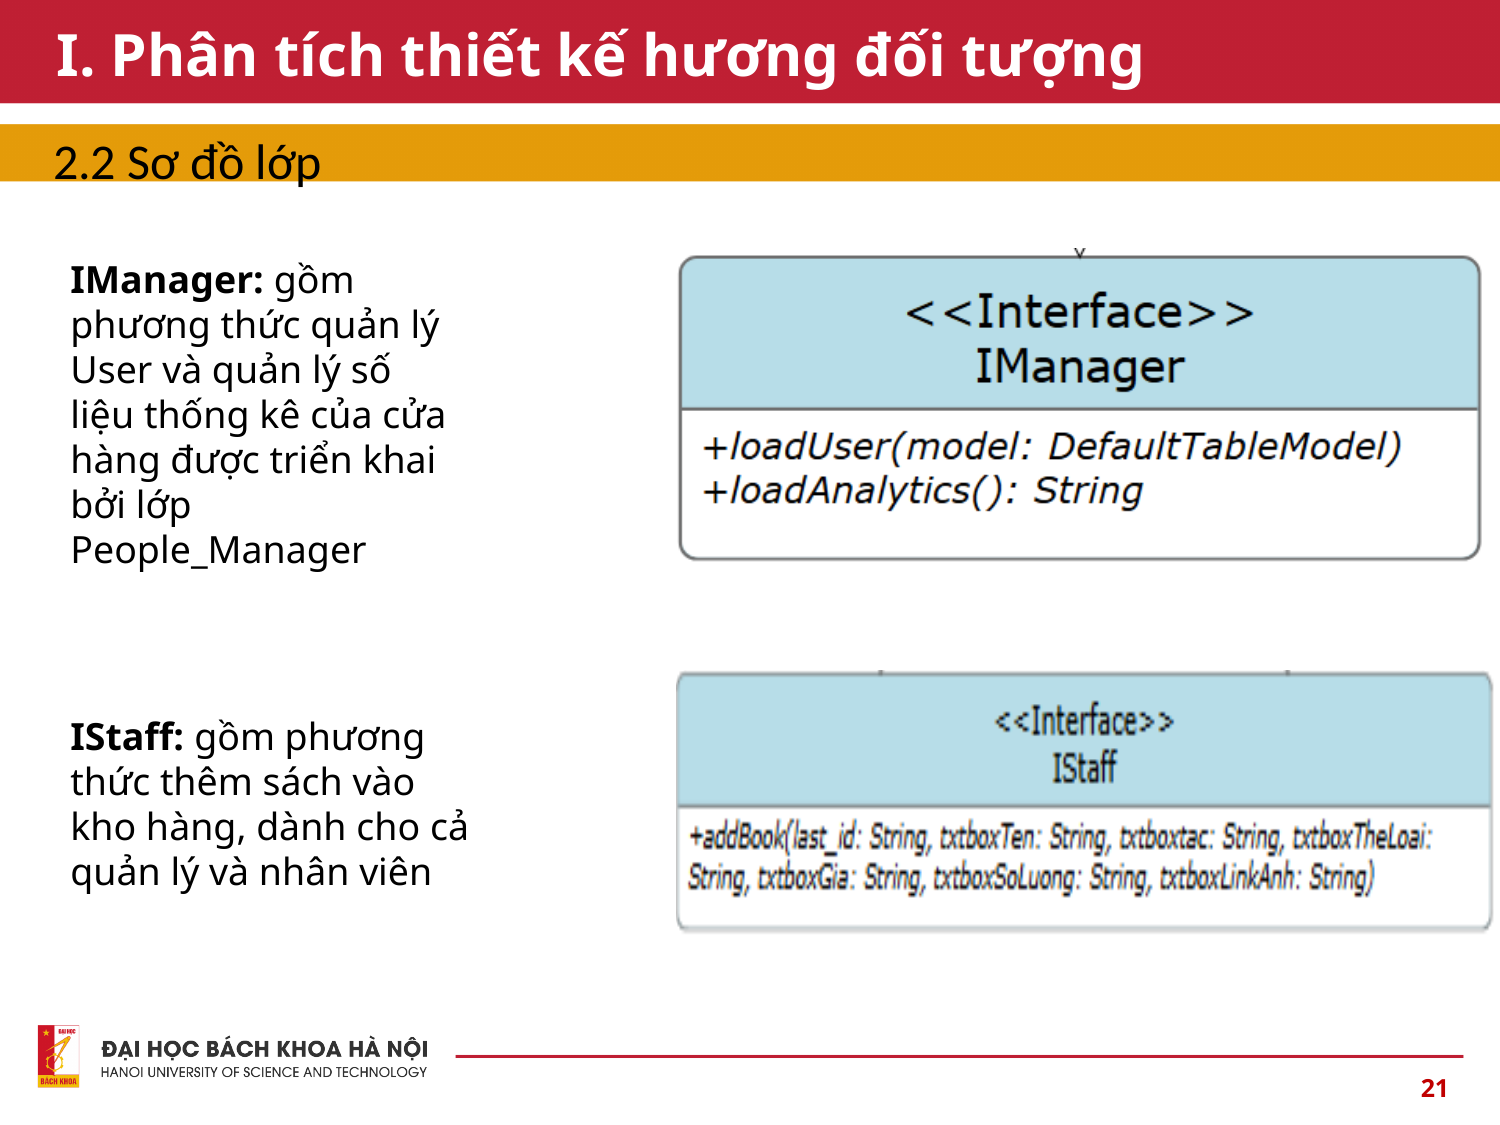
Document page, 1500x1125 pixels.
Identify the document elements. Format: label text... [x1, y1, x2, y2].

text_box IManager: gồm phương thức quản lý User và quản lý số liệu thống kê của cửa hàng được triển khai bởi lớp People_Manager [55, 248, 463, 579]
picture [0, 0, 1500, 1125]
slide_number 21 [1126, 1065, 1464, 1125]
text_box 2.2 Sơ đồ lớp [38, 122, 338, 198]
title I. Phân tích thiết kế hương đối tượng [41, 18, 1459, 90]
text_box IStaff: gồm phương thức thêm sách vào kho hàng, dành cho cả quản lý và nhân viên [55, 705, 485, 900]
